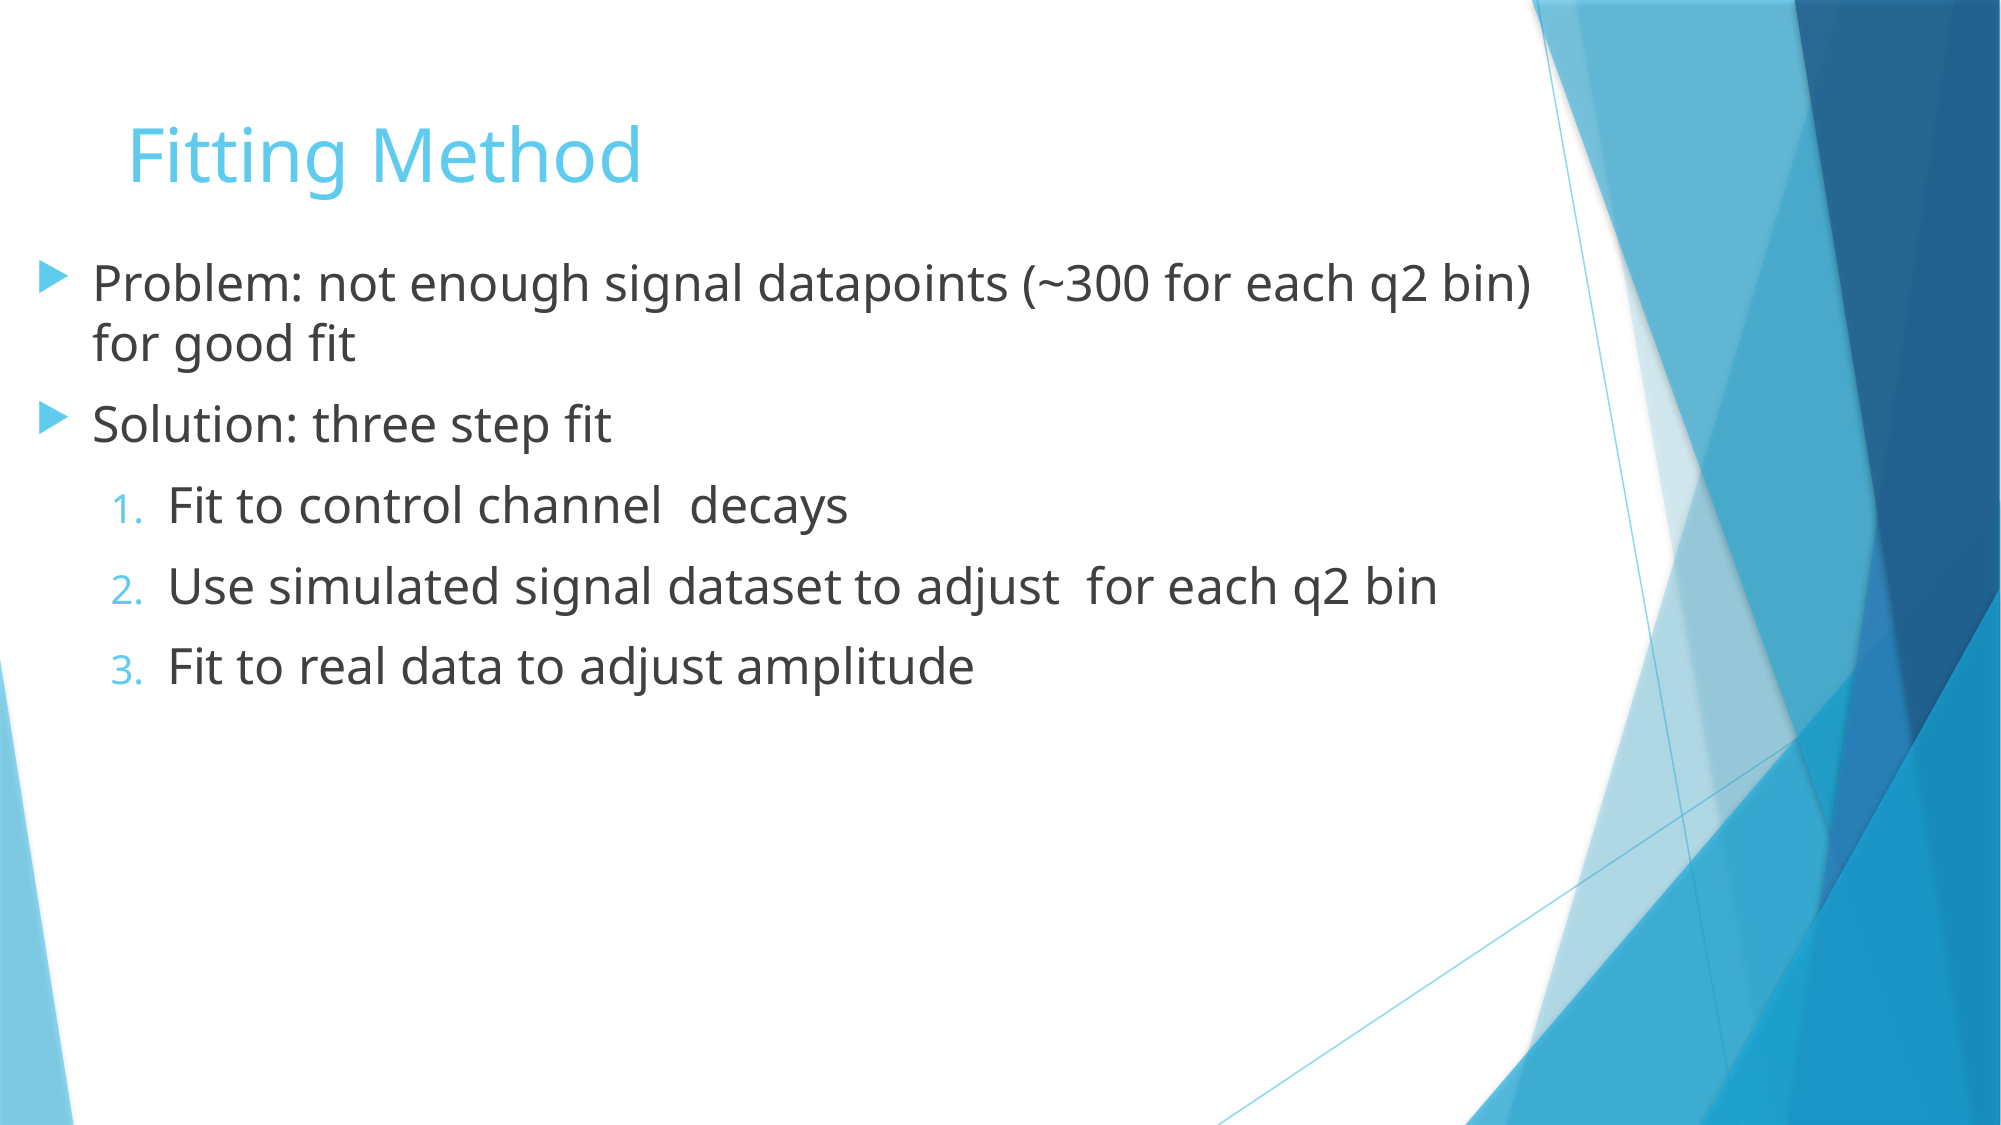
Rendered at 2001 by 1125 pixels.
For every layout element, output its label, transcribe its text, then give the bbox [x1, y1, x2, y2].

title Fitting Method [111, 99, 1522, 317]
